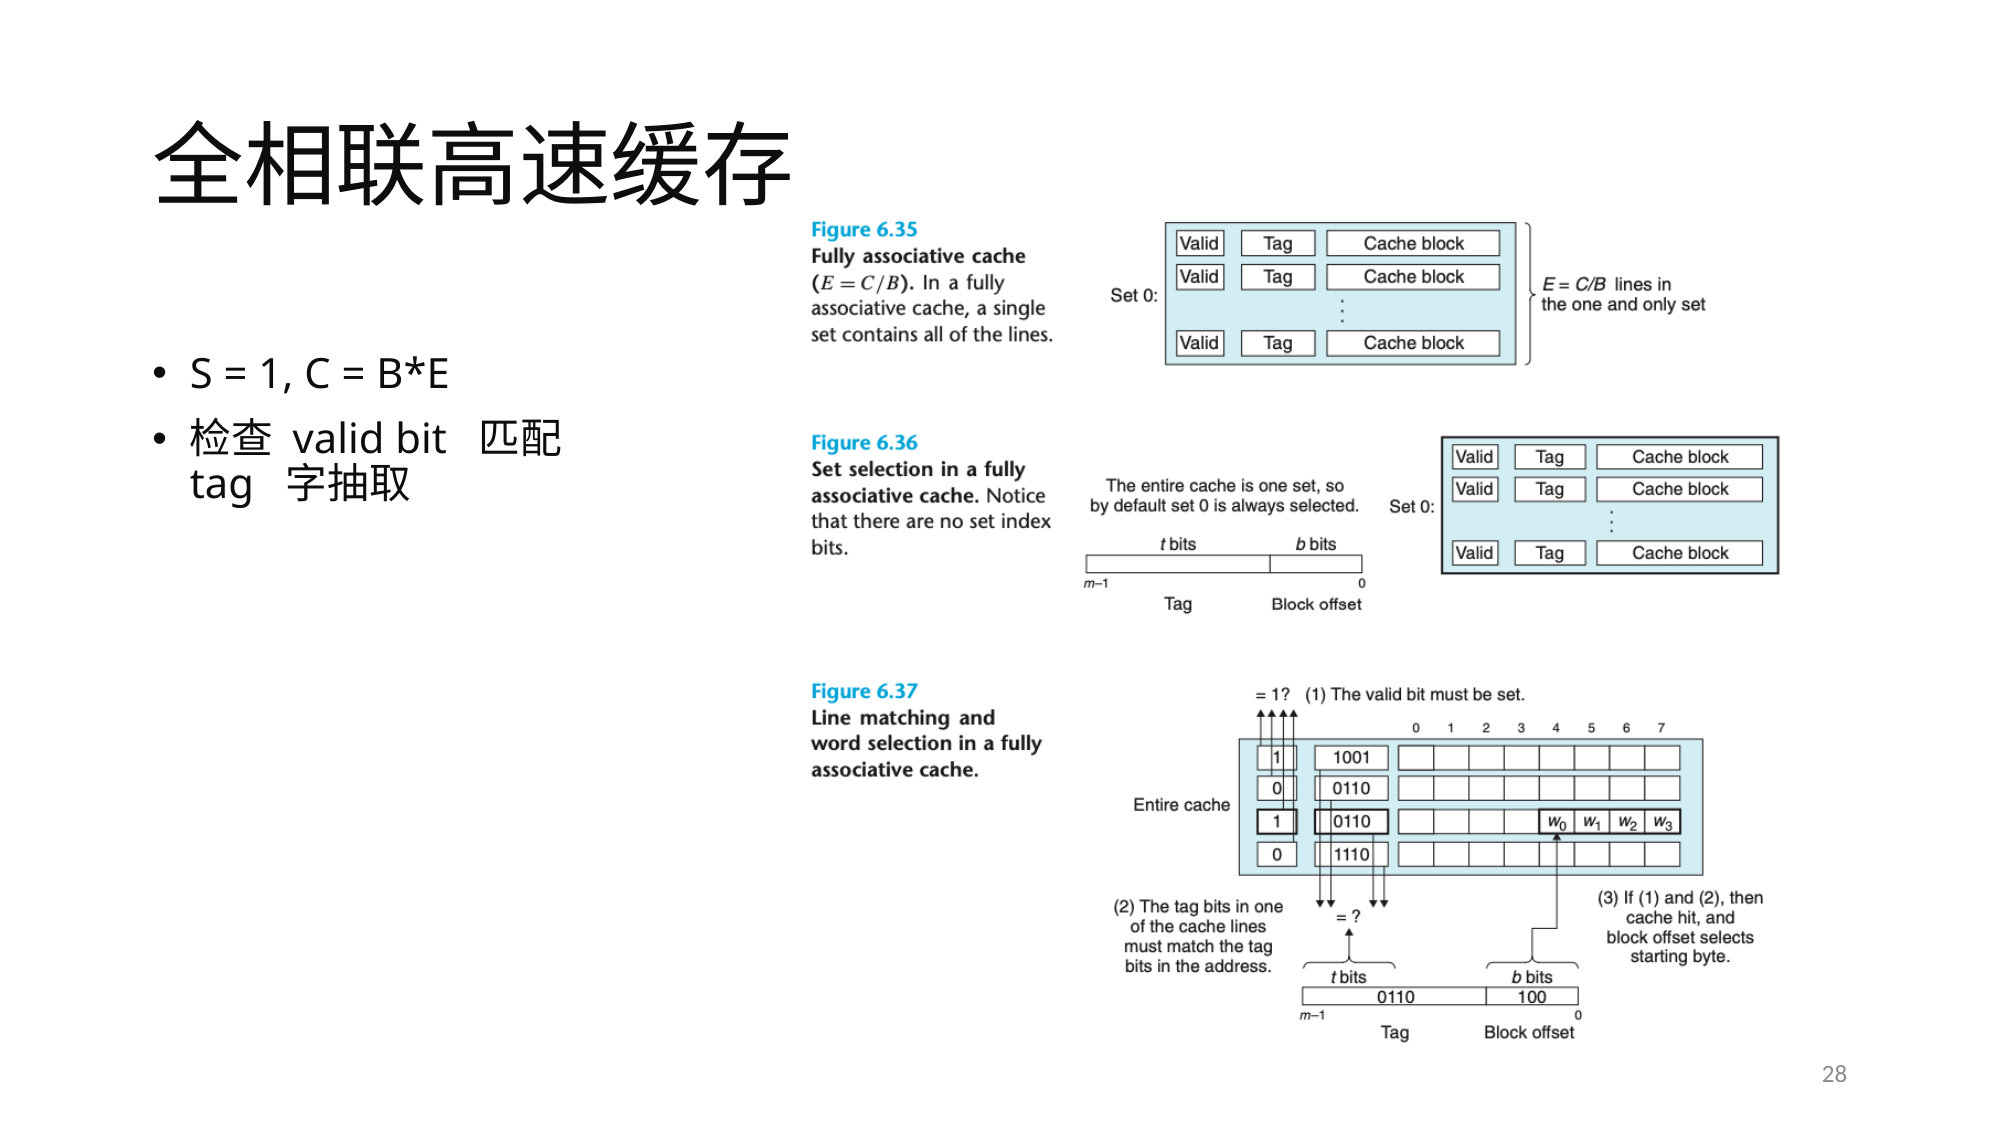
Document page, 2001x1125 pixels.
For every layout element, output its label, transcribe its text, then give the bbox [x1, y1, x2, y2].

picture [804, 200, 1794, 1066]
title 全相联高速缓存 [137, 59, 1863, 278]
slide_number 28 [1412, 1042, 1863, 1103]
